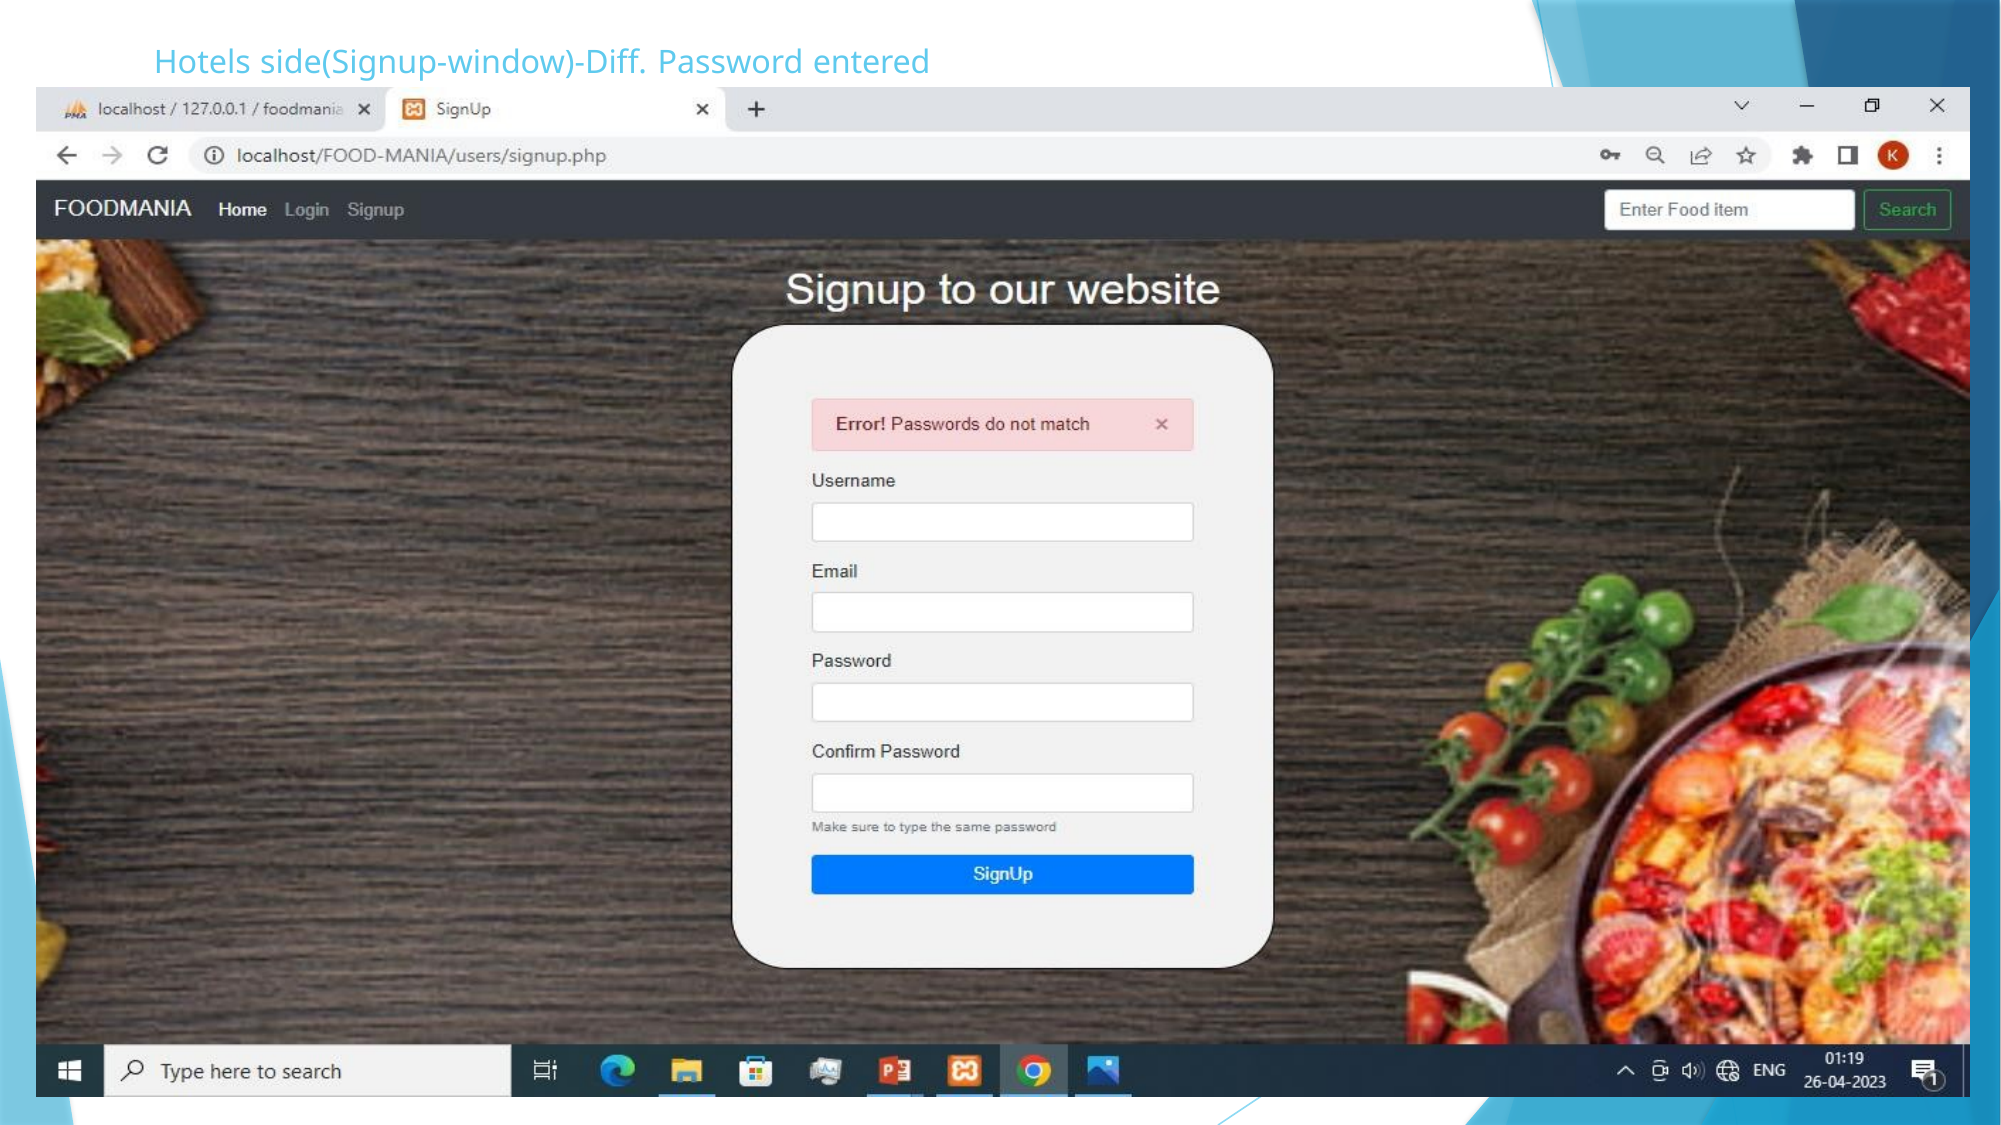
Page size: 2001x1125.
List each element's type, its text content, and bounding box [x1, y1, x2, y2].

picture [35, 87, 1970, 1098]
text_box Hotels side(Signup-window)-Diff. Password entered [151, 39, 1498, 81]
